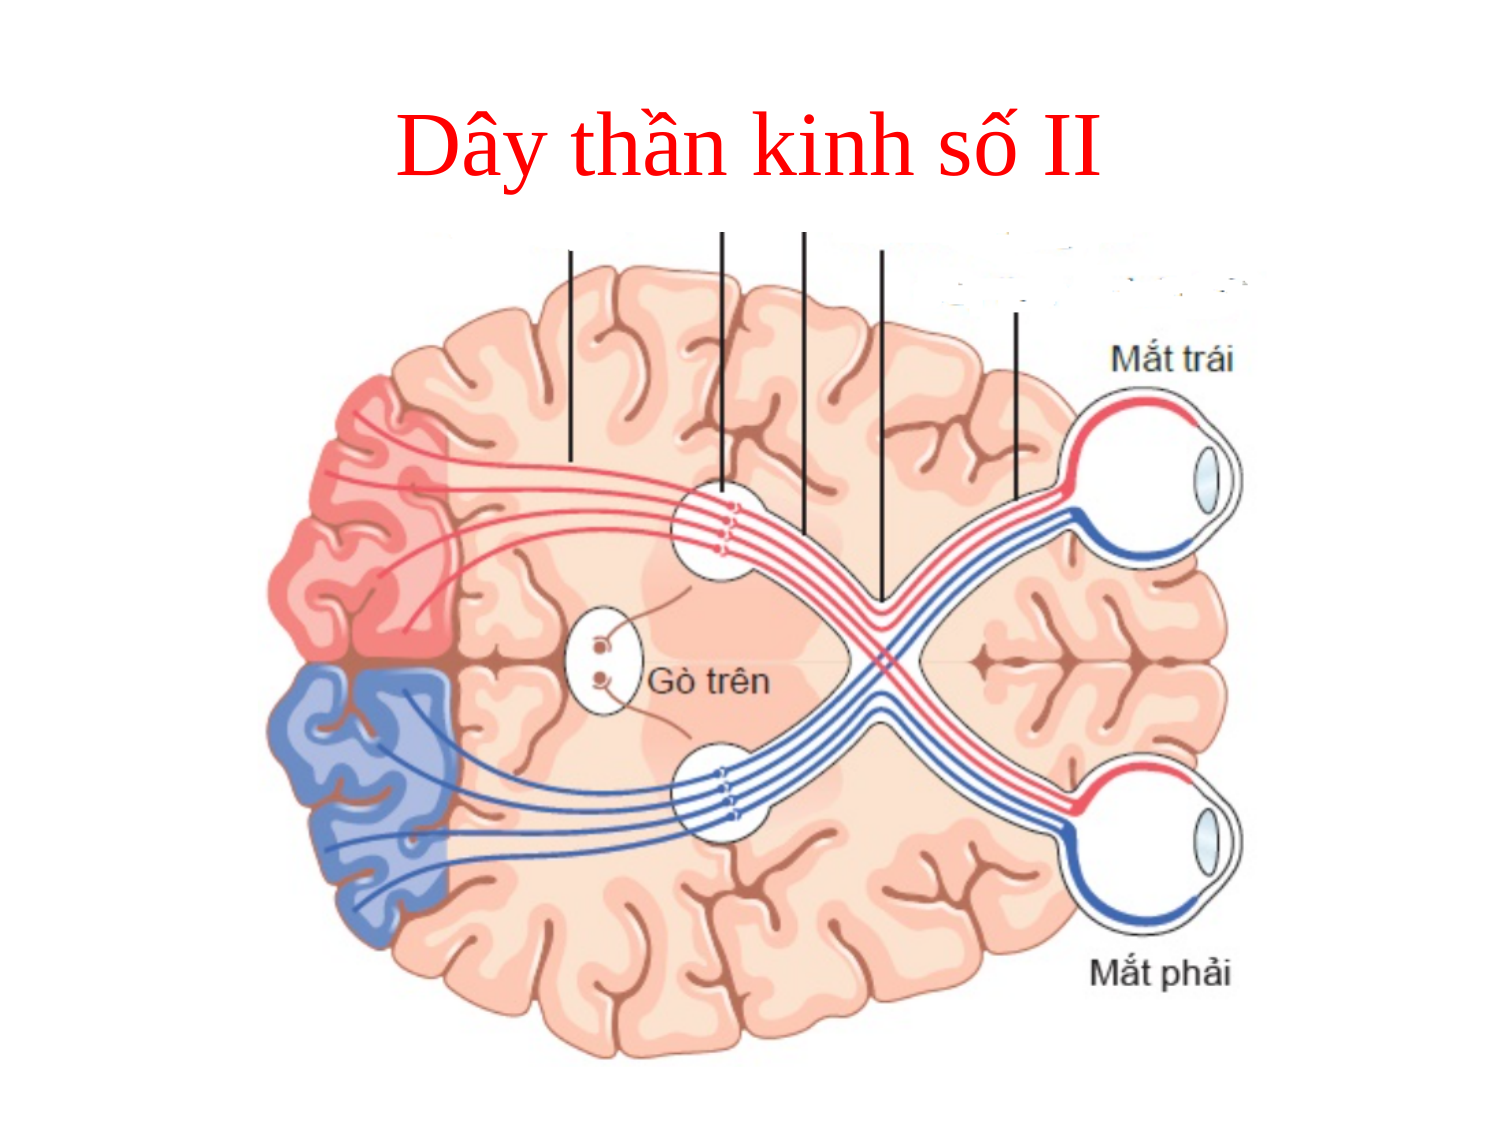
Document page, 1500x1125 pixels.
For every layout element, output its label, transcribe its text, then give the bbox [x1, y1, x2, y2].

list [257, 232, 1267, 1067]
title Dây thần kinh số II [74, 44, 1426, 233]
